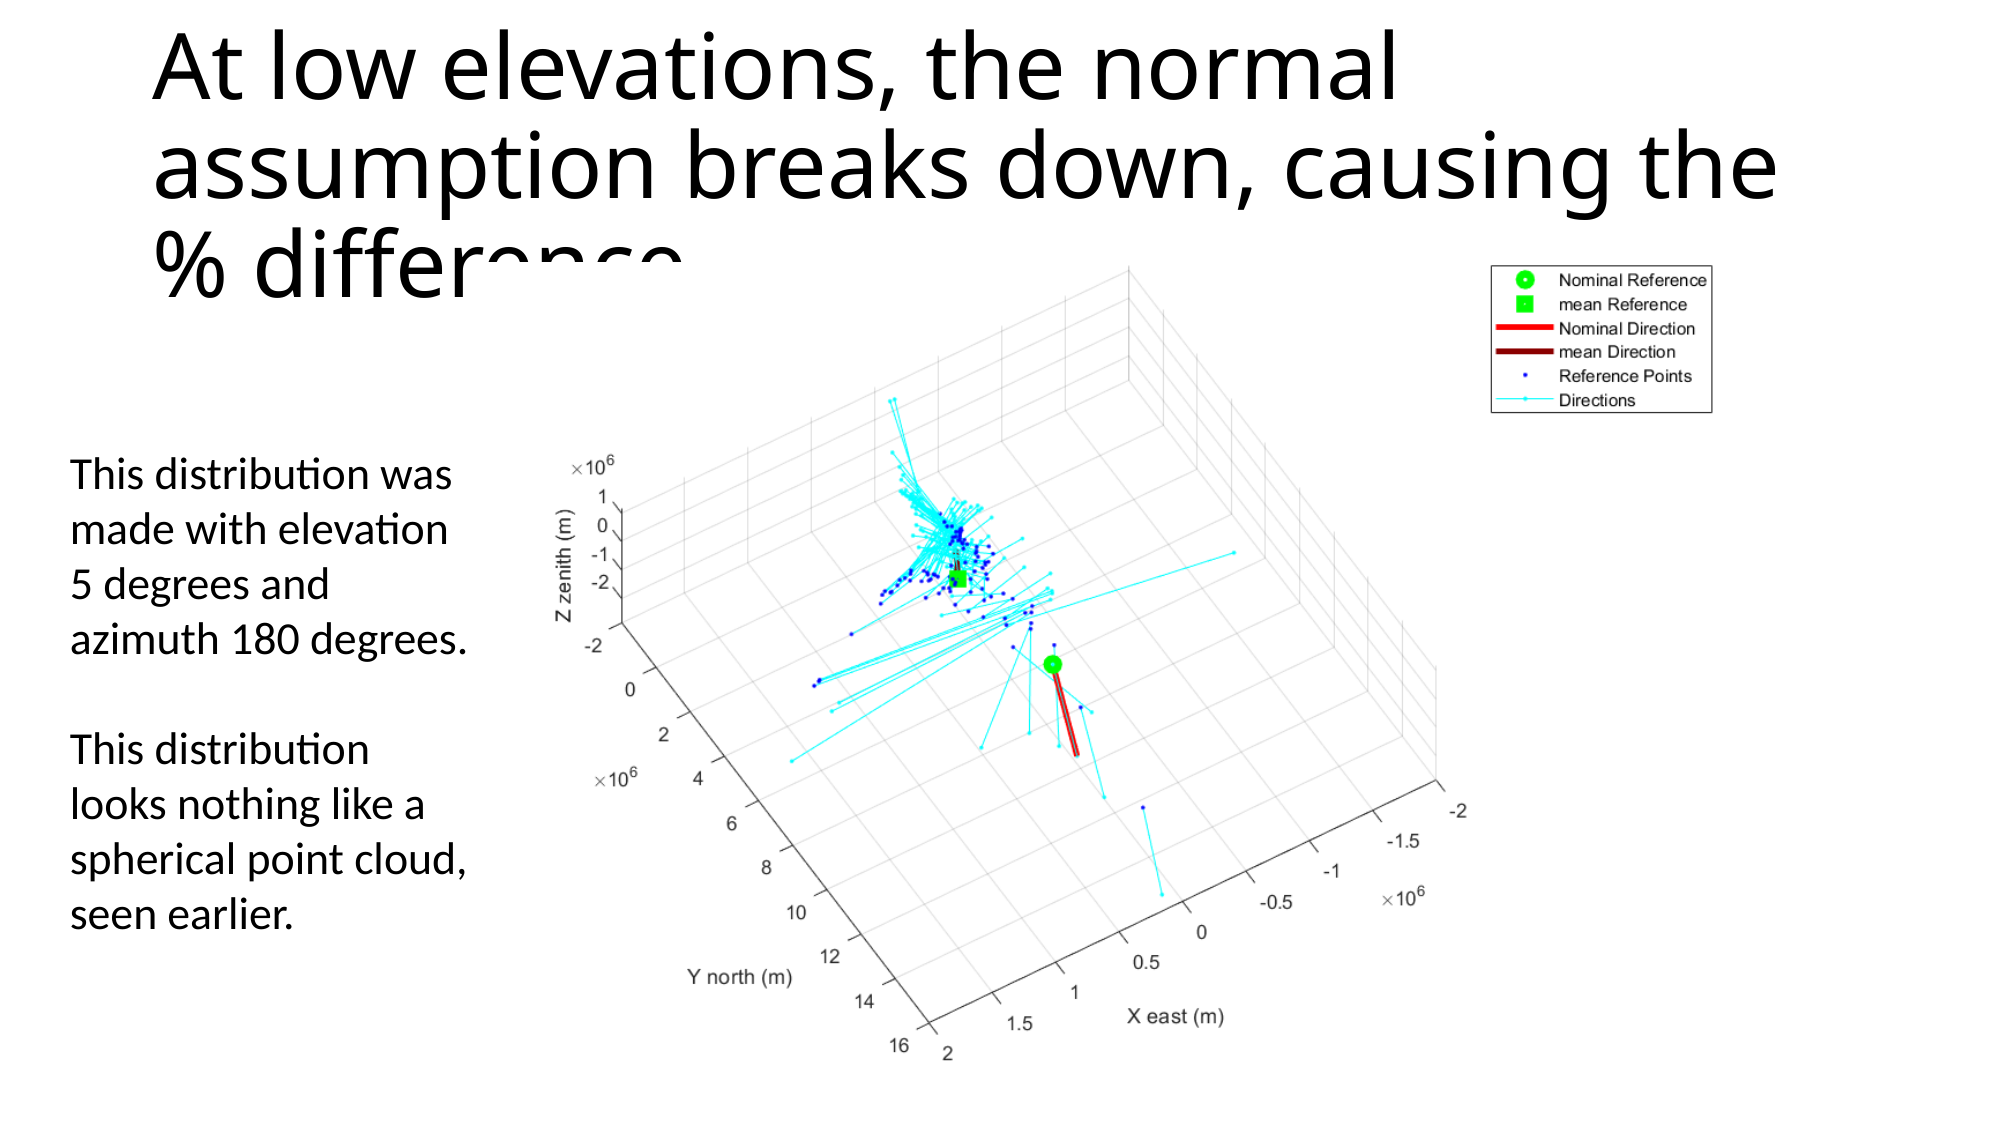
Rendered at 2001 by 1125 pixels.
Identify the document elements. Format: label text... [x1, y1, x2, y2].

title At low elevations, the normal assumption breaks down, causing the % difference. [137, 59, 1863, 278]
picture [484, 262, 1814, 1125]
text_box This distribution was made with elevation 5 degrees and azimuth 180 degrees. This distribution looks nothing like a spherical point cloud, seen earlier. [55, 436, 484, 946]
